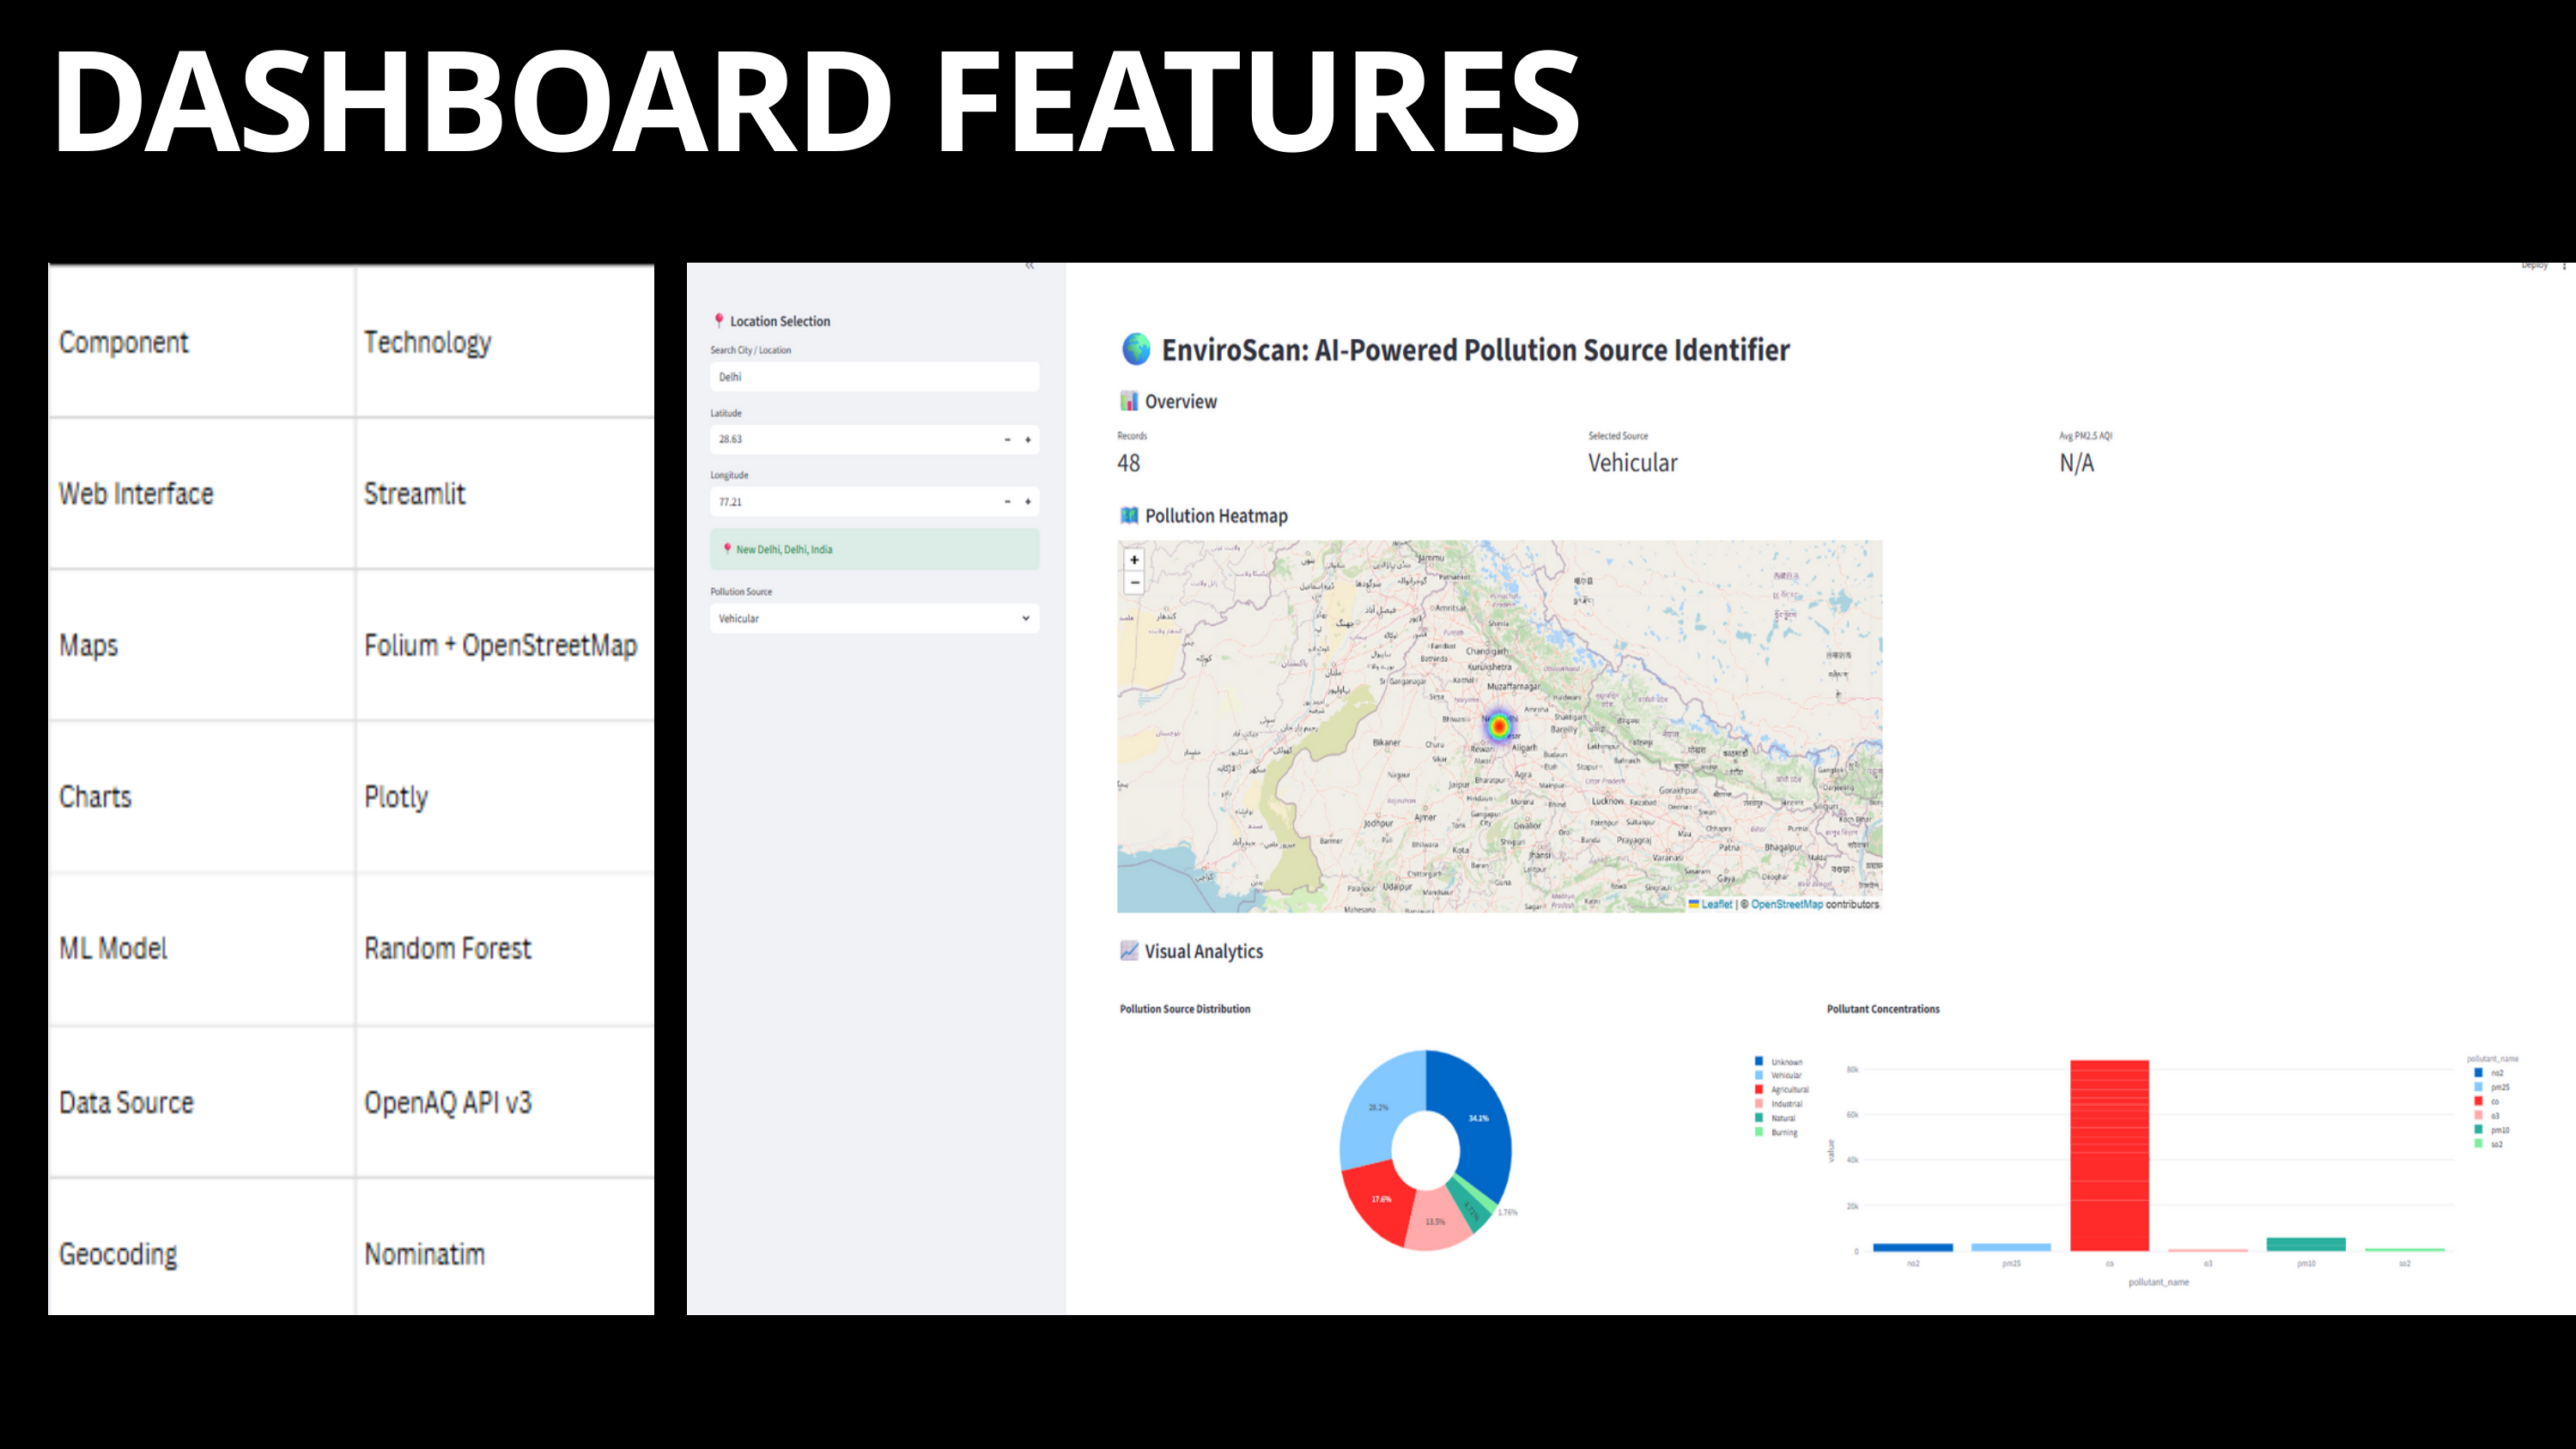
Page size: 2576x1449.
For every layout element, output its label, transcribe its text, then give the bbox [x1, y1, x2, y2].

picture [47, 262, 654, 1315]
text_box DASHBOARD FEATURES [46, 15, 1974, 344]
text_box [687, 263, 2576, 1315]
